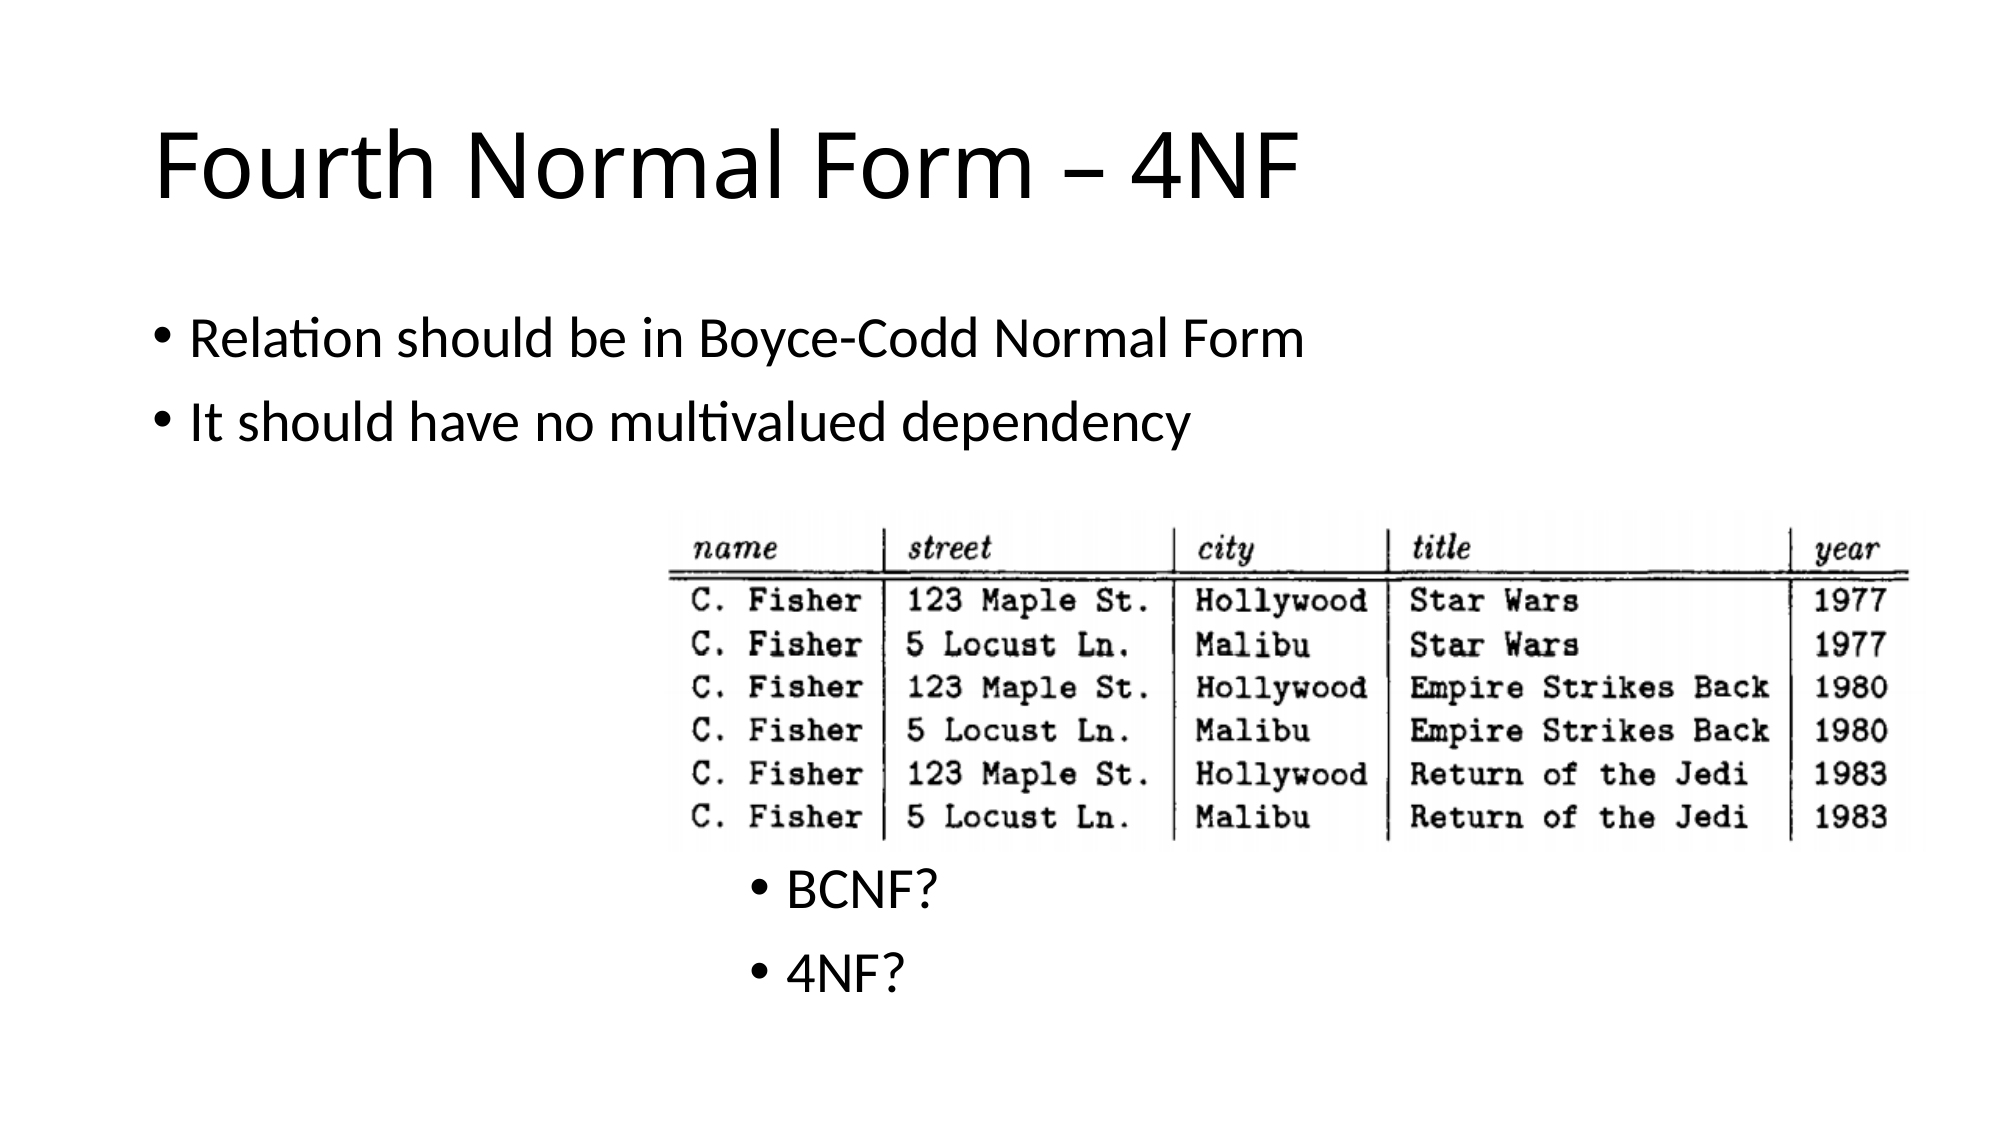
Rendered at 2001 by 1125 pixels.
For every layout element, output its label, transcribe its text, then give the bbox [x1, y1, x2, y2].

title Fourth Normal Form – 4NF [137, 59, 1863, 278]
list Relation should be in Boyce-Codd Normal Form It should have no multivalued dependency [137, 299, 1332, 469]
text_box BCNF? 4NF? [734, 851, 1929, 1021]
picture [664, 510, 1926, 852]
